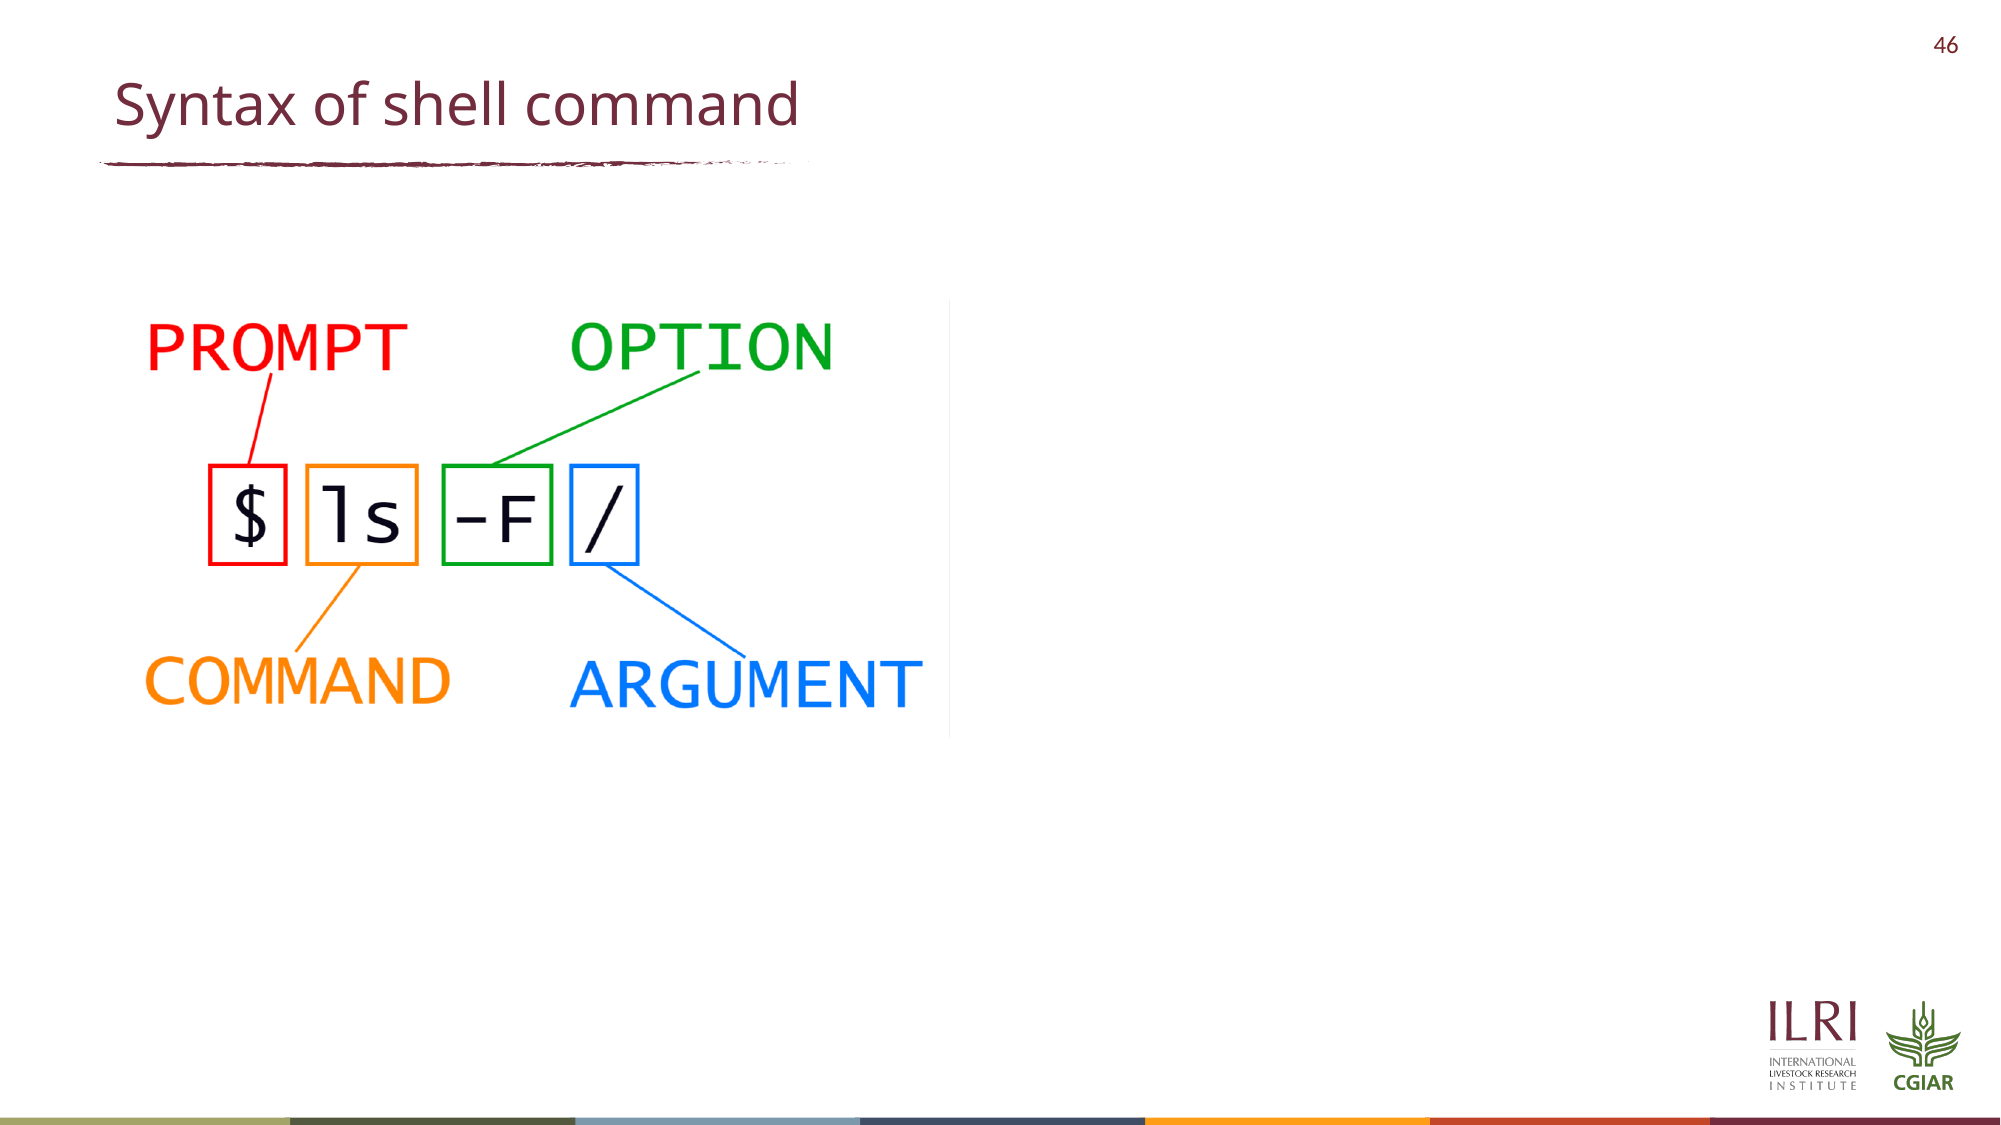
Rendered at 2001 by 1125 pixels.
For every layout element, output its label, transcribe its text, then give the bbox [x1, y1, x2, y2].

picture [99, 160, 809, 168]
picture [1770, 1001, 1961, 1090]
text_box Syntax of shell command [99, 49, 1881, 145]
picture [99, 291, 950, 746]
